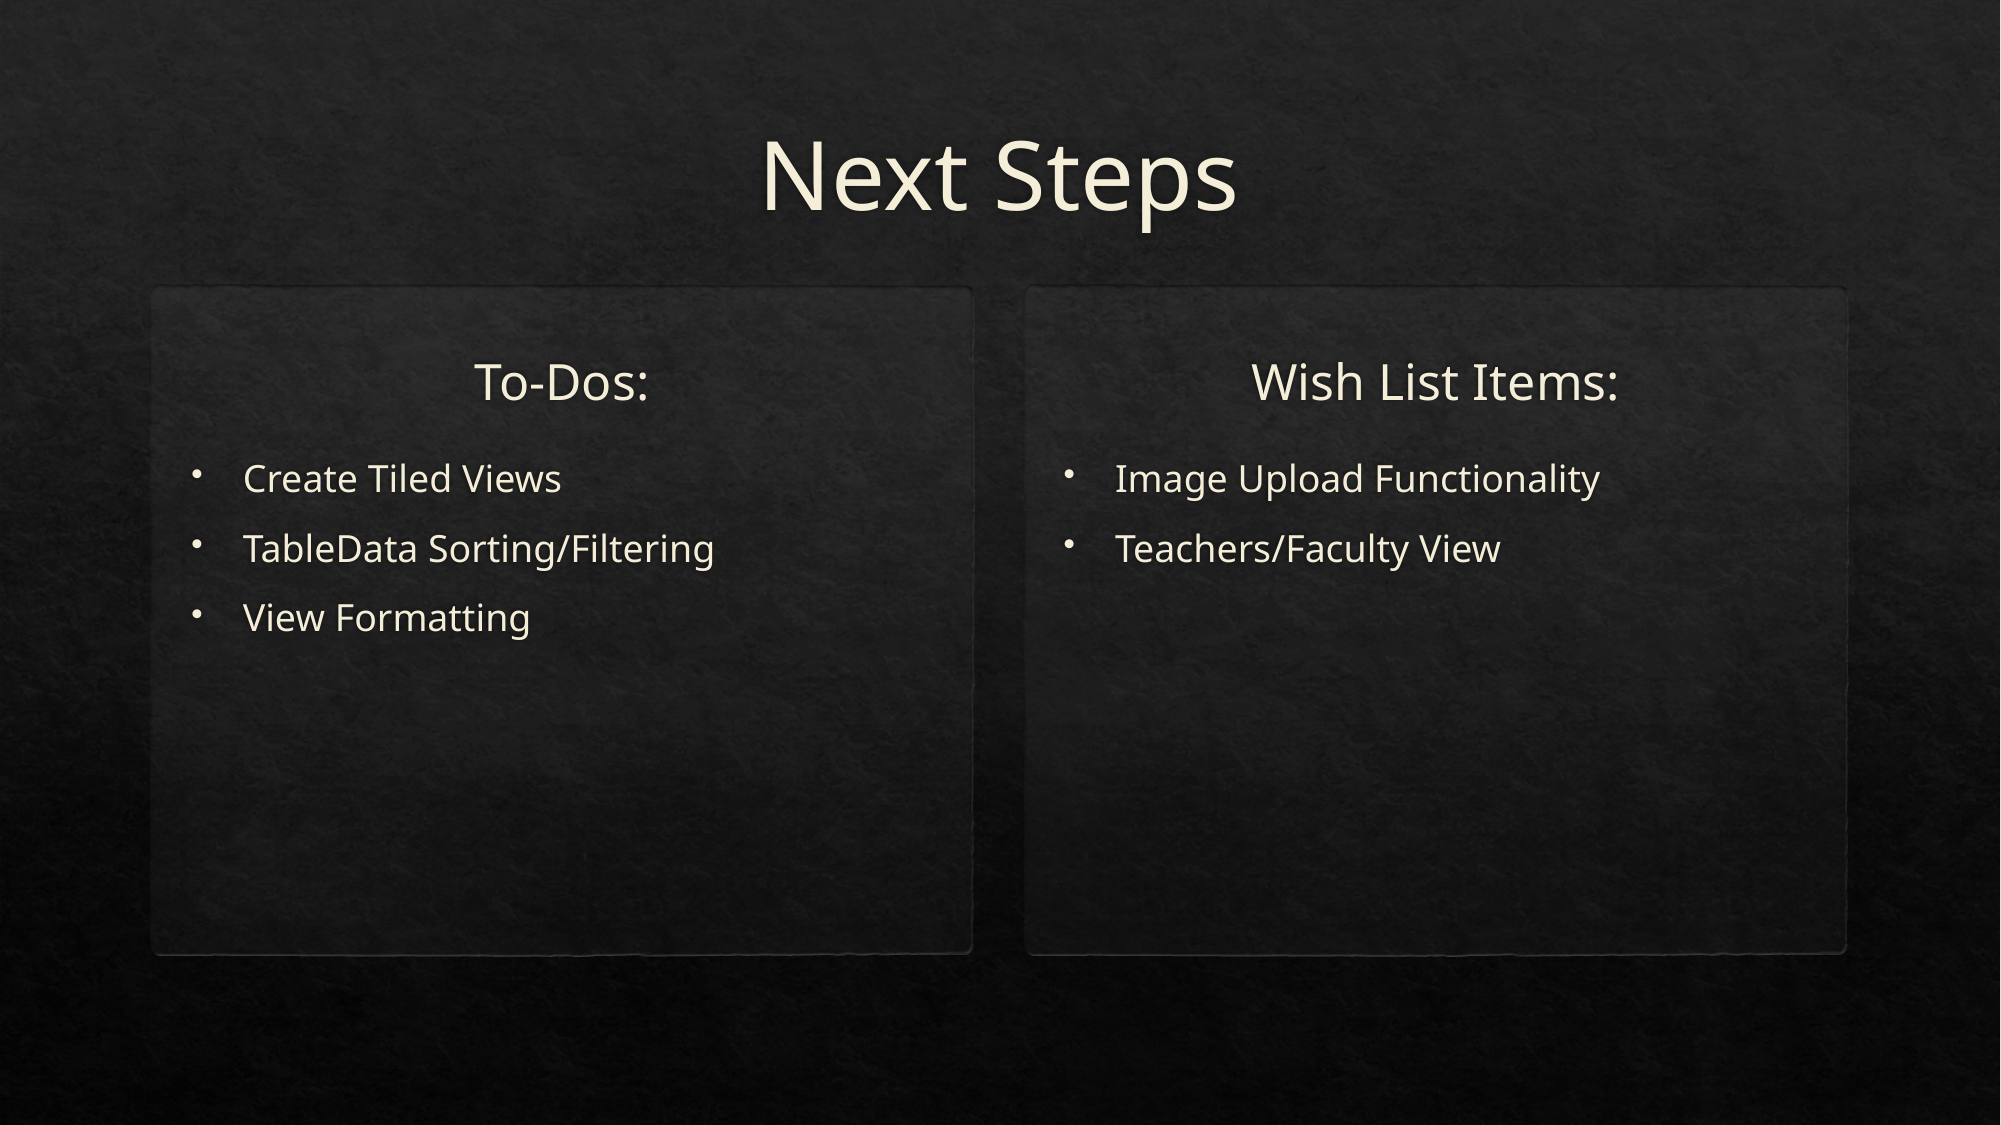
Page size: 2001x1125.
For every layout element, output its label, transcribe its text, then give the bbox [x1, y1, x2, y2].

list To-Dos: [171, 304, 954, 418]
title Next Steps [149, 99, 1849, 260]
picture [149, 284, 975, 957]
picture [1023, 284, 1849, 957]
list Wish List Items: [1043, 304, 1828, 418]
list Create Tiled Views TableData Sorting/Filtering View Formatting [171, 443, 954, 943]
list Image Upload Functionality Teachers/Faculty View [1043, 443, 1828, 943]
